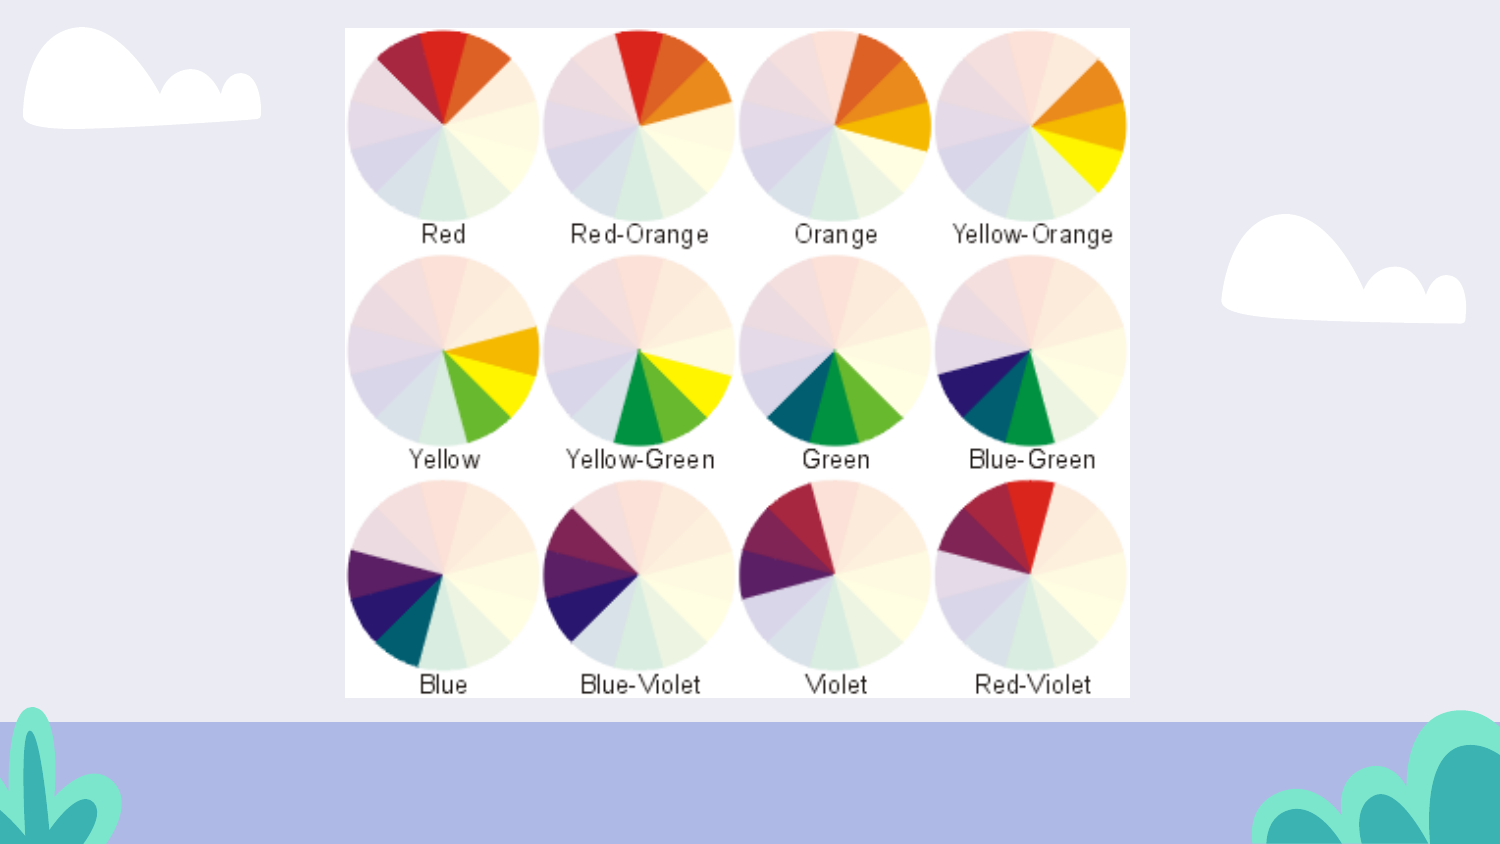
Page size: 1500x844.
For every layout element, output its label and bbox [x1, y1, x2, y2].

picture [345, 27, 1130, 699]
